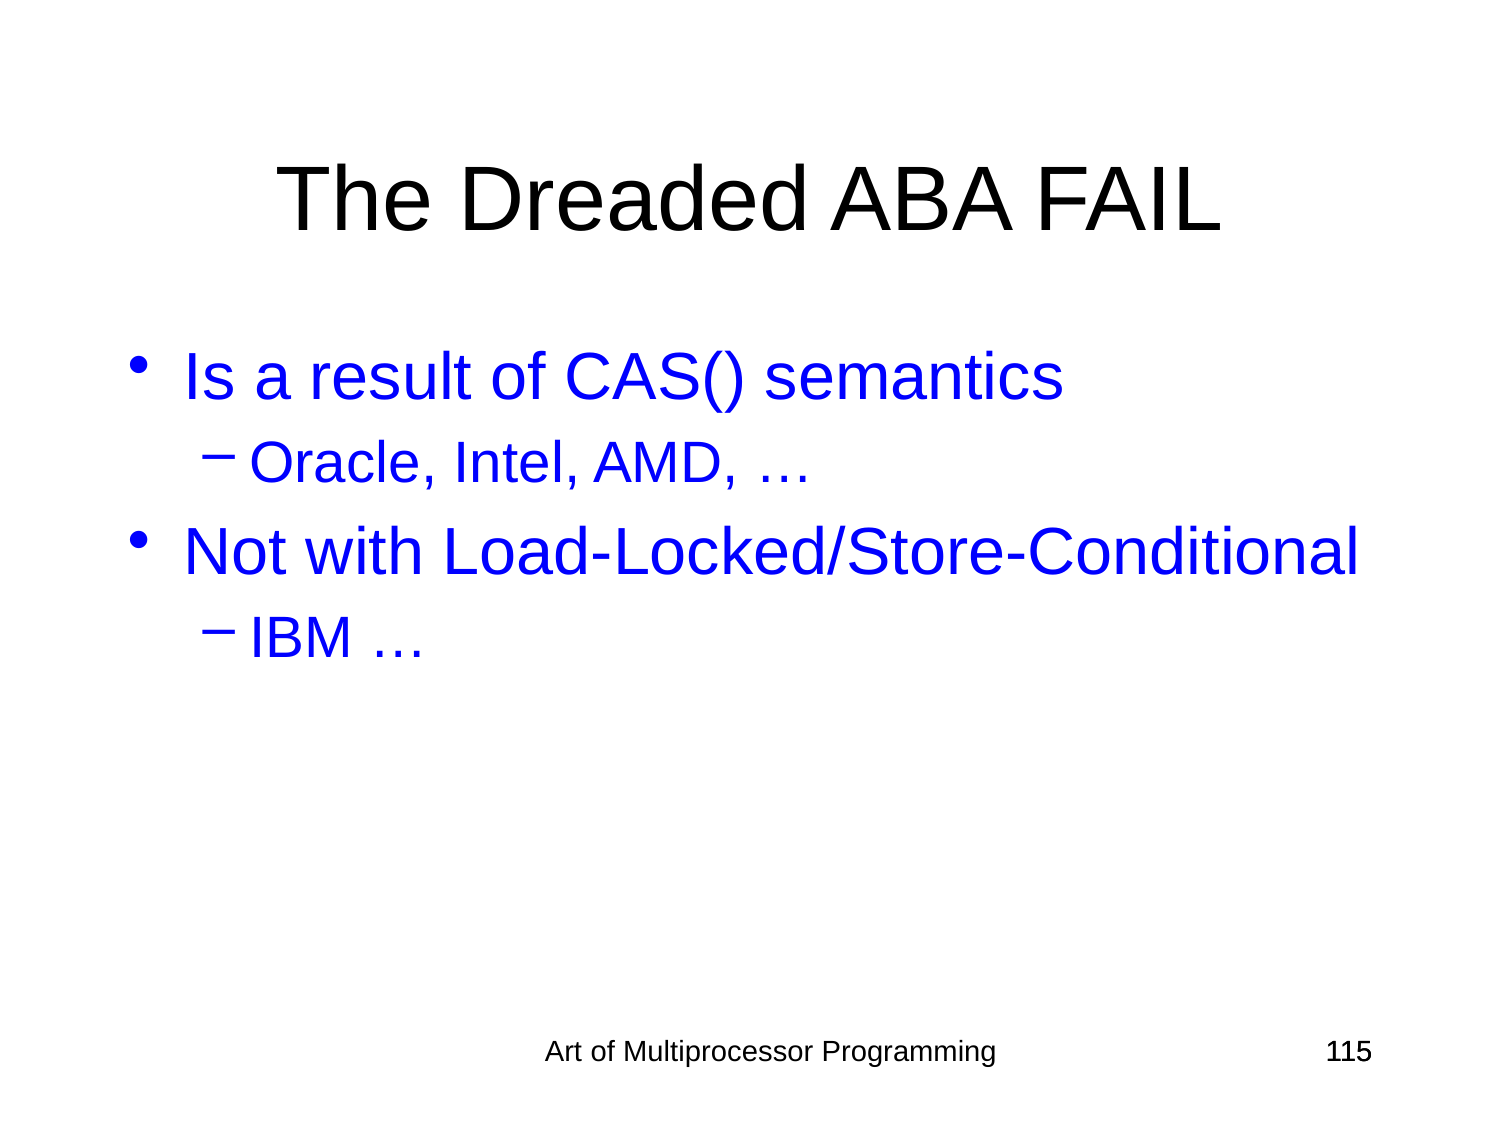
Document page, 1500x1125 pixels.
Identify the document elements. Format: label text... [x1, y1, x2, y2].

list Is a result of CAS() semantics Oracle, Intel, AMD, … Not with Load-Locked/Store-Conditional IBM … [112, 324, 1388, 1001]
title The Dreaded ABA FAIL [112, 99, 1388, 288]
text_box 115 [1074, 1024, 1388, 1100]
footer Art of Multiprocessor Programming [512, 1024, 1030, 1101]
